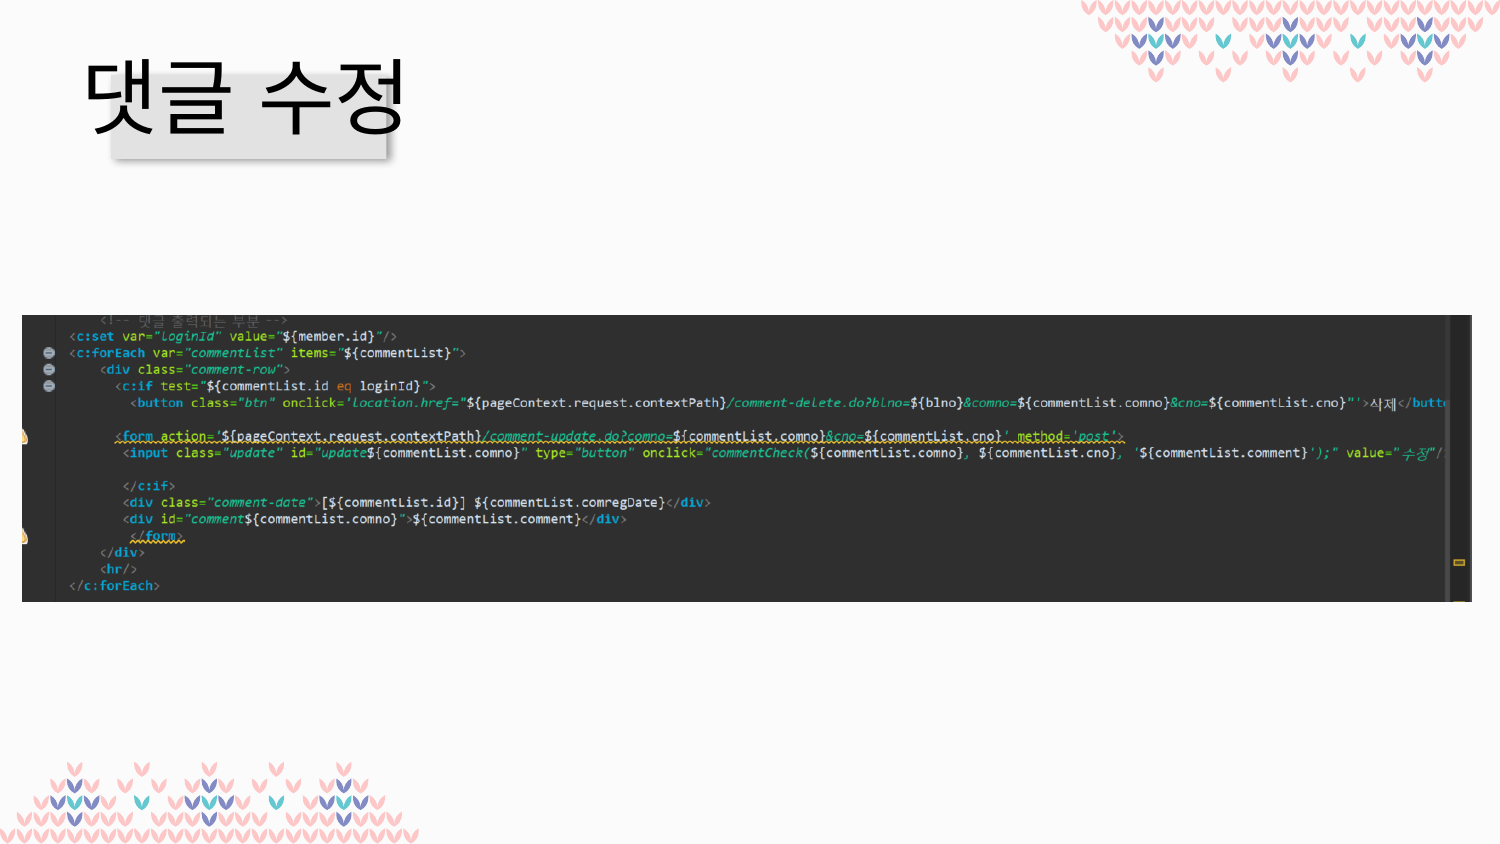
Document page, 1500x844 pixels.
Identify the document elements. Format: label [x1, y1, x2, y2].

text_box [106, 37, 387, 160]
picture [22, 314, 1472, 602]
